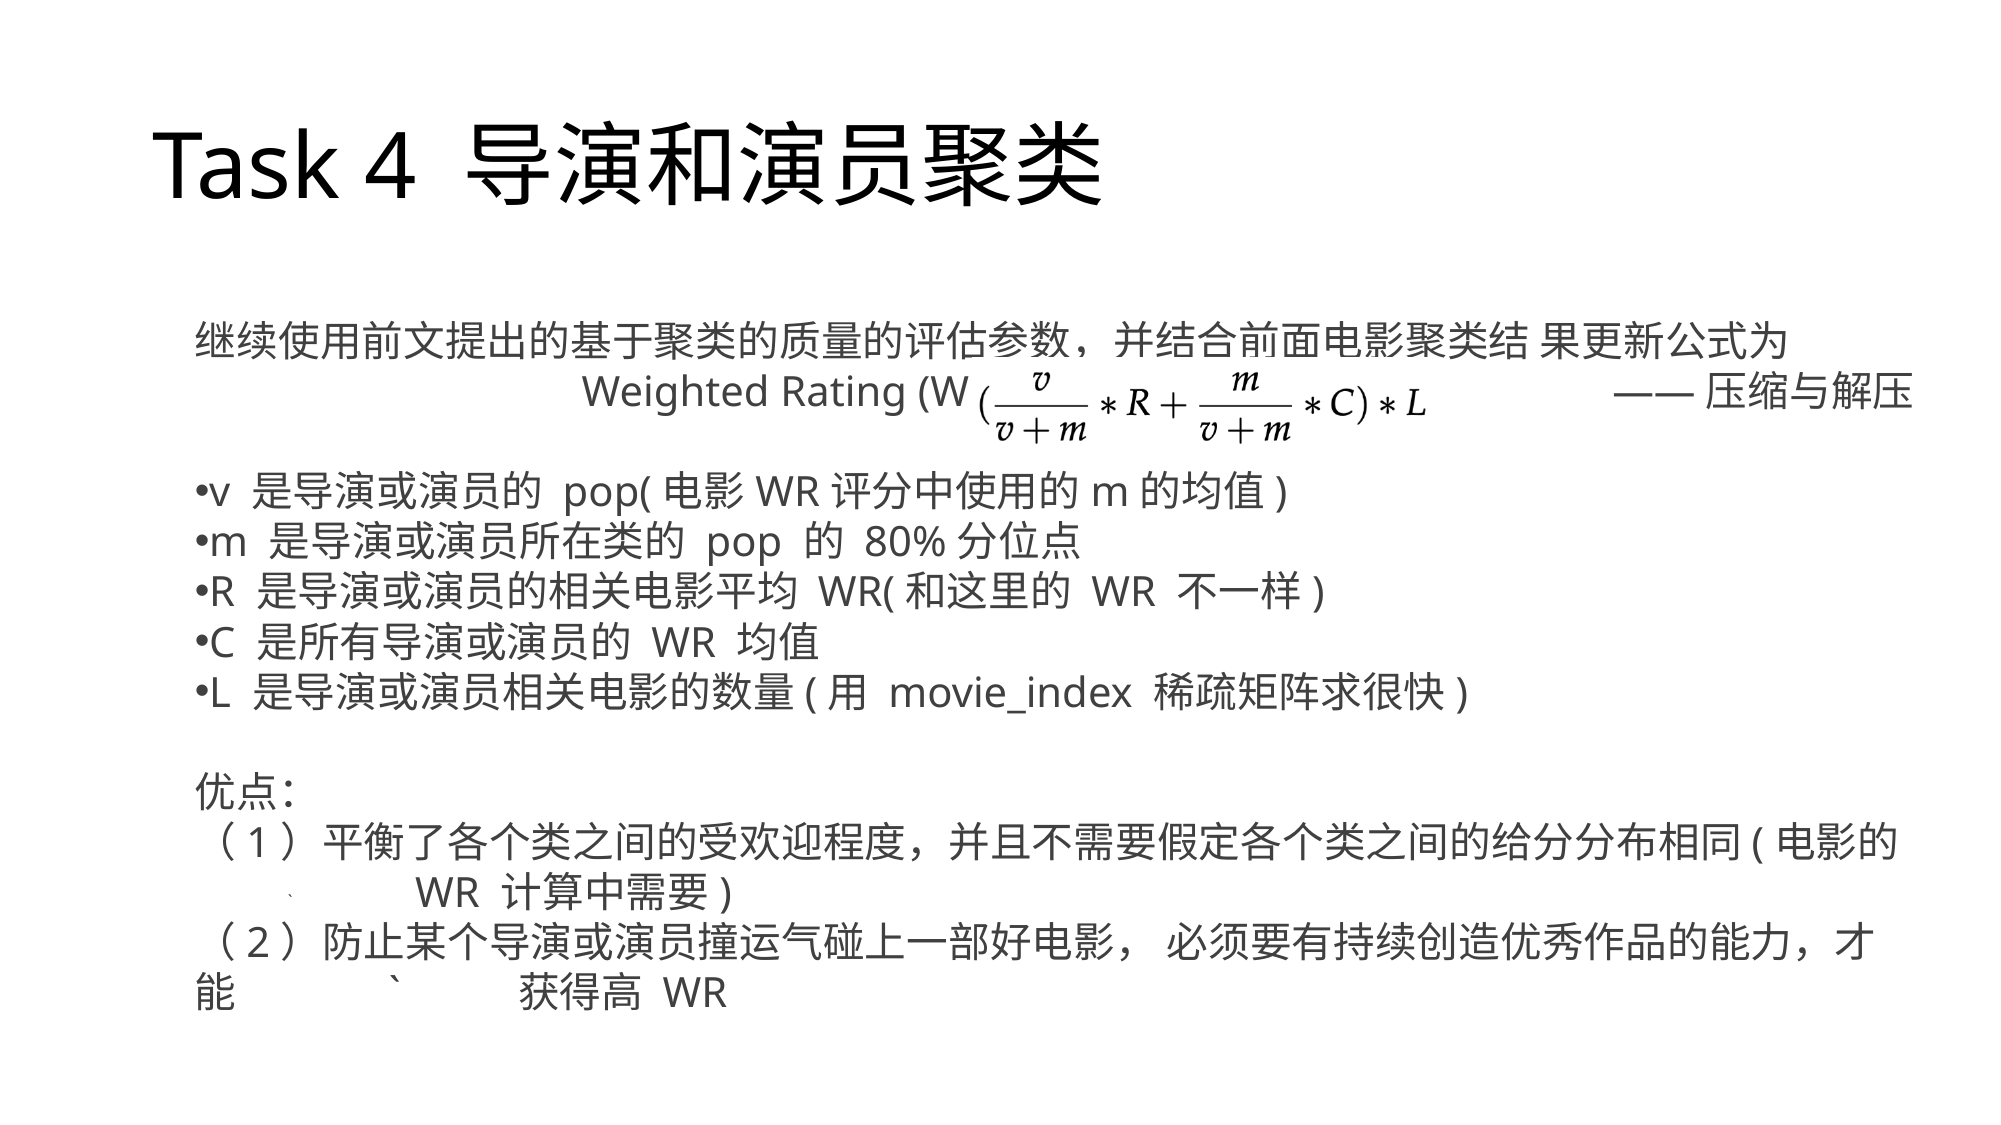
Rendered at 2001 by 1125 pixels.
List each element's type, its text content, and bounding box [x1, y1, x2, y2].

title Task 4 导演和演员聚类 [137, 59, 1863, 278]
picture [972, 357, 1437, 446]
text_box 继续使用前文提出的基于聚类的质量的评估参数，并结合前面电影聚类结 果更新公式为 Weighted Rating (WR) = ——压缩与解压 v 是导演或演员的 pop(电影WR评分中使用的m的均值) m 是导演或演员所在类的 pop 的 80%分位点 R 是导演或演员的相关电影平均 WR(和这里的 WR 不一样) C 是所有导演或演员的 WR 均值 L 是导演或演员相关电影的数量(用 movie_index 稀疏矩阵求很快) 优点： （1）平衡了各个类之间的受欢迎程度，并且不需要假定各个类之间的给分分布相同(电影的 ` WR 计算中需要) （2）防止某个导演或演员撞运气碰上一部好电影， 必须要有持续创造优秀作品的能力，才能 ` 获得高 WR [180, 307, 1932, 1023]
